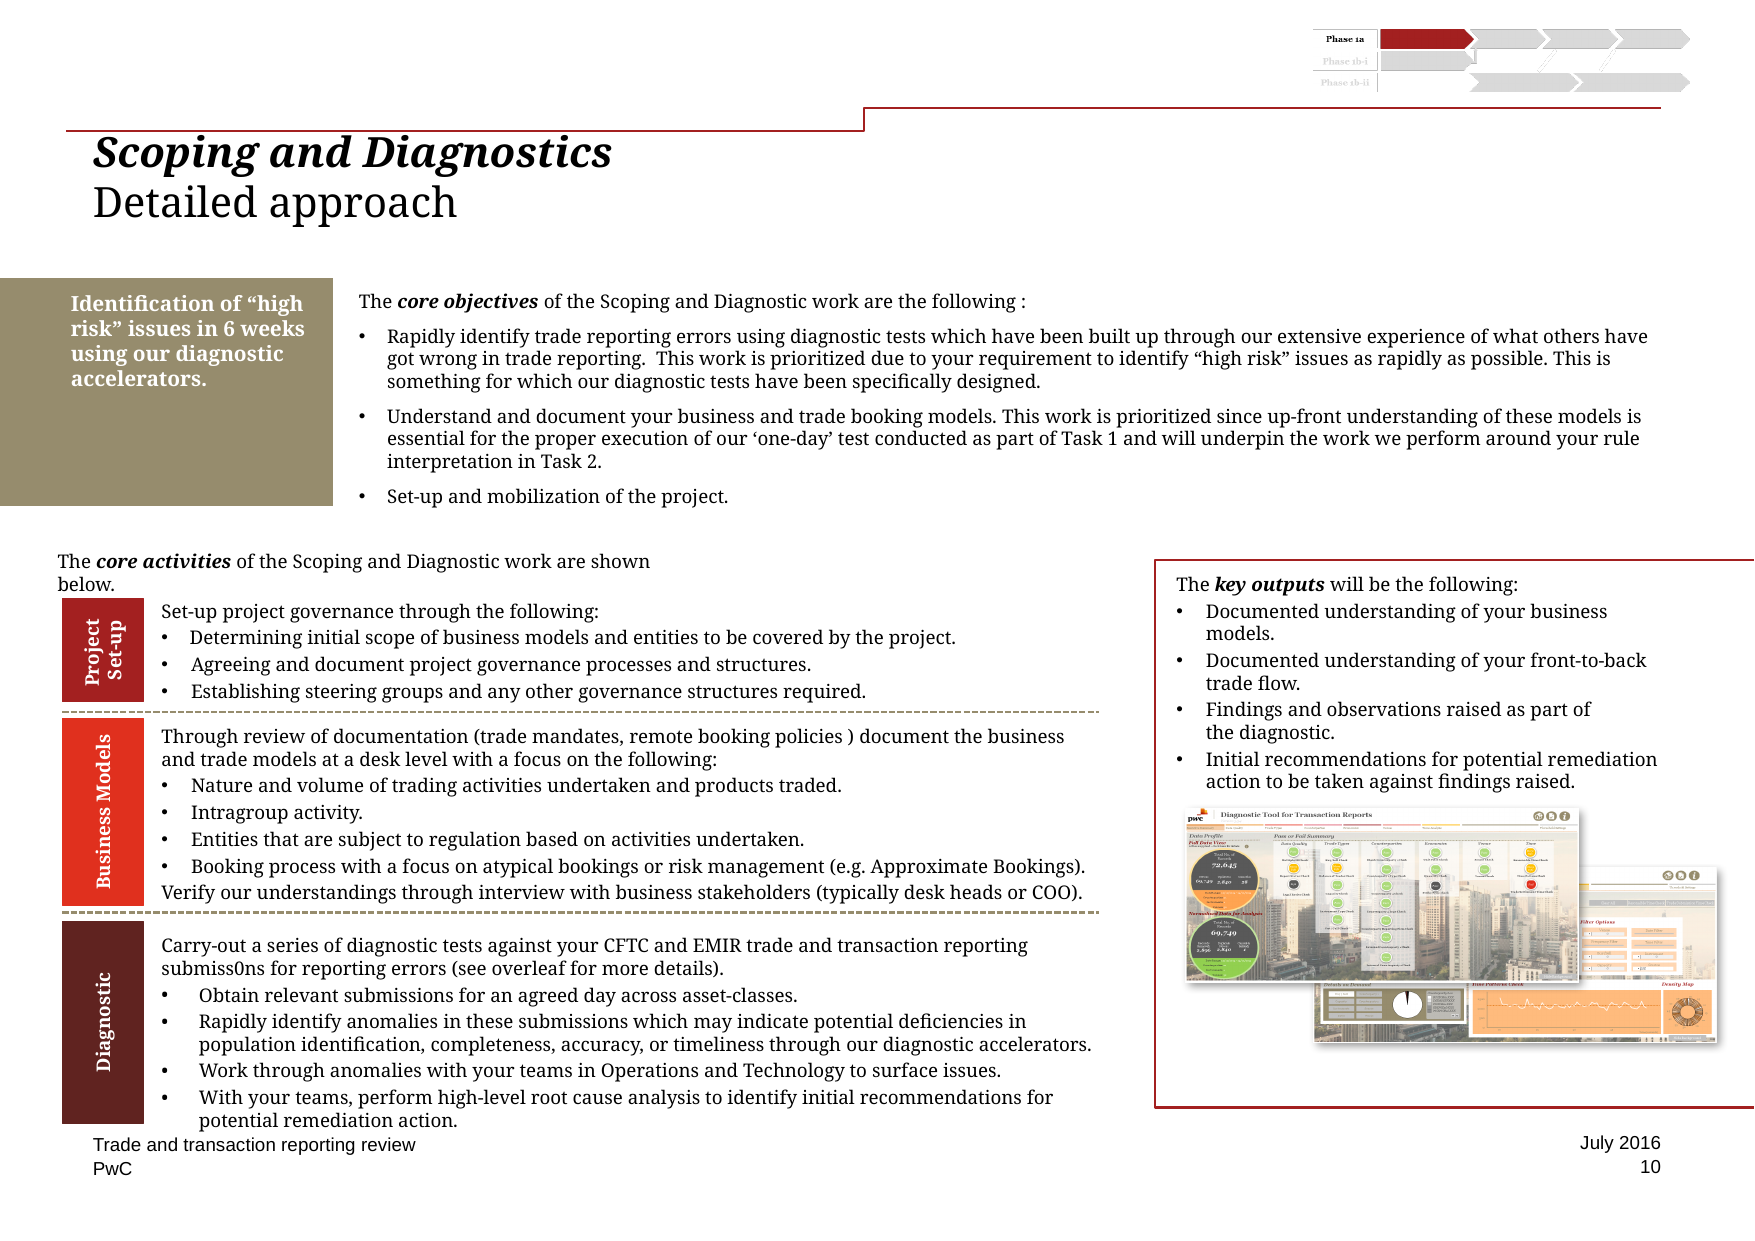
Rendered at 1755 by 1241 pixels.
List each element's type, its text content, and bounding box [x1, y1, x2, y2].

text_box Identification of “high risk” issues in 6 weeks using our diagnostic accelerators. [0, 278, 333, 506]
text_box [1153, 558, 1755, 1110]
text_box Through review of documentation (trade mandates, remote booking policies ) document the business and trade models at a desk level with a focus on the following: Nature and volume of trading activities undertaken and products traded. Intragroup activity. Entities that are subject to regulation based on activities undertaken. Booking process with a focus on atypical bookings or risk management (e.g. Approximate Bookings). Verify our understandings through interview with business stakeholders (typically desk heads or COO). [161, 725, 1101, 904]
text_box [1185, 807, 1718, 1043]
text_box Diagnostic [60, 919, 145, 1126]
text_box Carry-out a series of diagnostic tests against your CFTC and EMIR trade and transaction reporting submiss0ns for reporting errors (see overleaf for more details). Obtain relevant submissions for an agreed day across asset-classes. Rapidly identify anomalies in these submissions which may indicate potential deficiencies in population identification, completeness, accuracy, or timeliness through our diagnostic accelerators. Work through anomalies with your teams in Operations and Technology to surface issues. With your teams, perform high-level root cause analysis to identify initial recommendations for potential remediation action. [161, 934, 1101, 1131]
footer Trade and transaction reporting review [93, 1130, 677, 1156]
text_box Business Models [60, 717, 145, 907]
title Scoping and Diagnostics Detailed approach [93, 126, 1662, 255]
text_box Project Set-up [60, 597, 145, 704]
text_box Set-up project governance through the following: Determining initial scope of business models and entities to be covered by the project. Agreeing and document project governance processes and structures. Establishing steering groups and any other governance structures required. [161, 599, 1101, 702]
text_box The core objectives of the Scoping and Diagnostic work are the following : Rapidly identify trade reporting errors using diagnostic tests which have been built up through our extensive experience of what others have got wrong in trade reporting. This work is prioritized due to your requirement to identify “high risk” issues as rapidly as possible. This is something for which our diagnostic tests have been specifically designed. Understand and document your business and trade booking models. This work is prioritized since up-front understanding of these models is essential for the proper execution of our ‘one-day’ test conducted as part of Task 1 and will underpin the work we perform around your rule interpretation in Task 2. Set-up and mobilization of the project. [358, 289, 1662, 503]
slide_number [1368, 1130, 1662, 1156]
text_box The core activities of the Scoping and Diagnostic work are shown below. [57, 550, 712, 596]
picture [1312, 29, 1690, 93]
slide_number 10 [1368, 1156, 1662, 1180]
